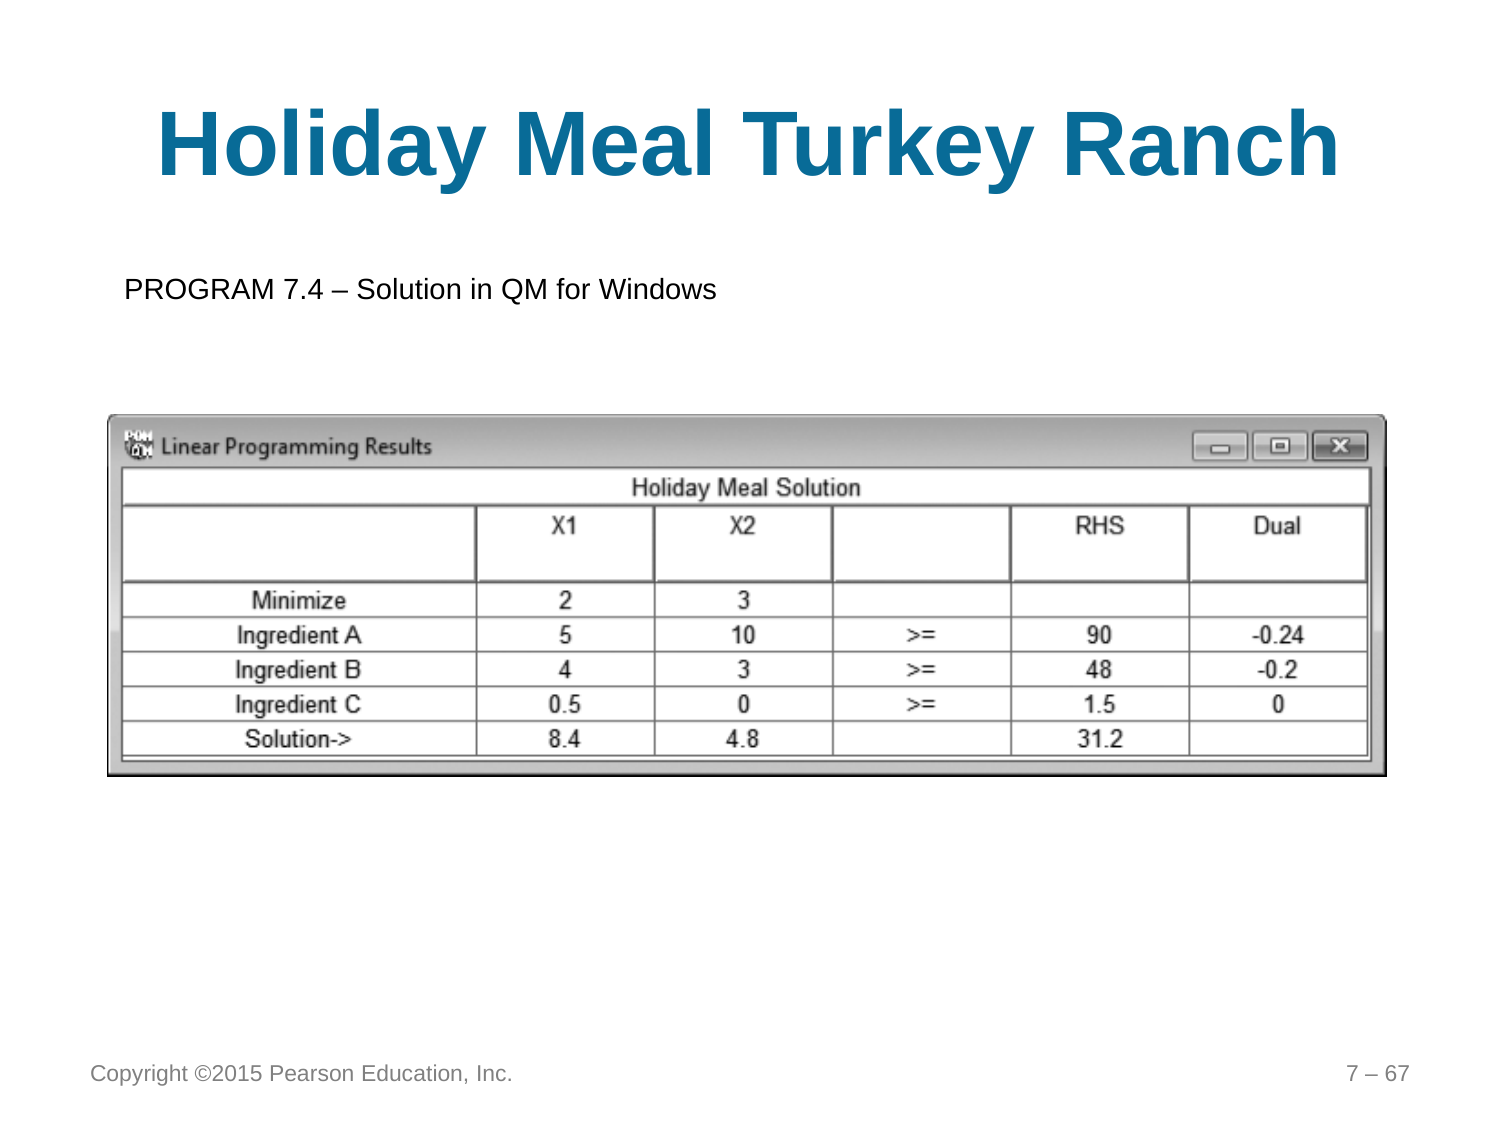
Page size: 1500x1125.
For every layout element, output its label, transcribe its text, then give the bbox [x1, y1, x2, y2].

text_box PROGRAM 7.4 – Solution in QM for Windows [109, 263, 733, 313]
title Holiday Meal Turkey Ranch [74, 44, 1426, 233]
slide_number Copyright ©2015 Pearson Education, Inc. [75, 1042, 538, 1103]
slide_number 7 – 67 [1074, 1042, 1425, 1103]
picture [107, 414, 1387, 778]
